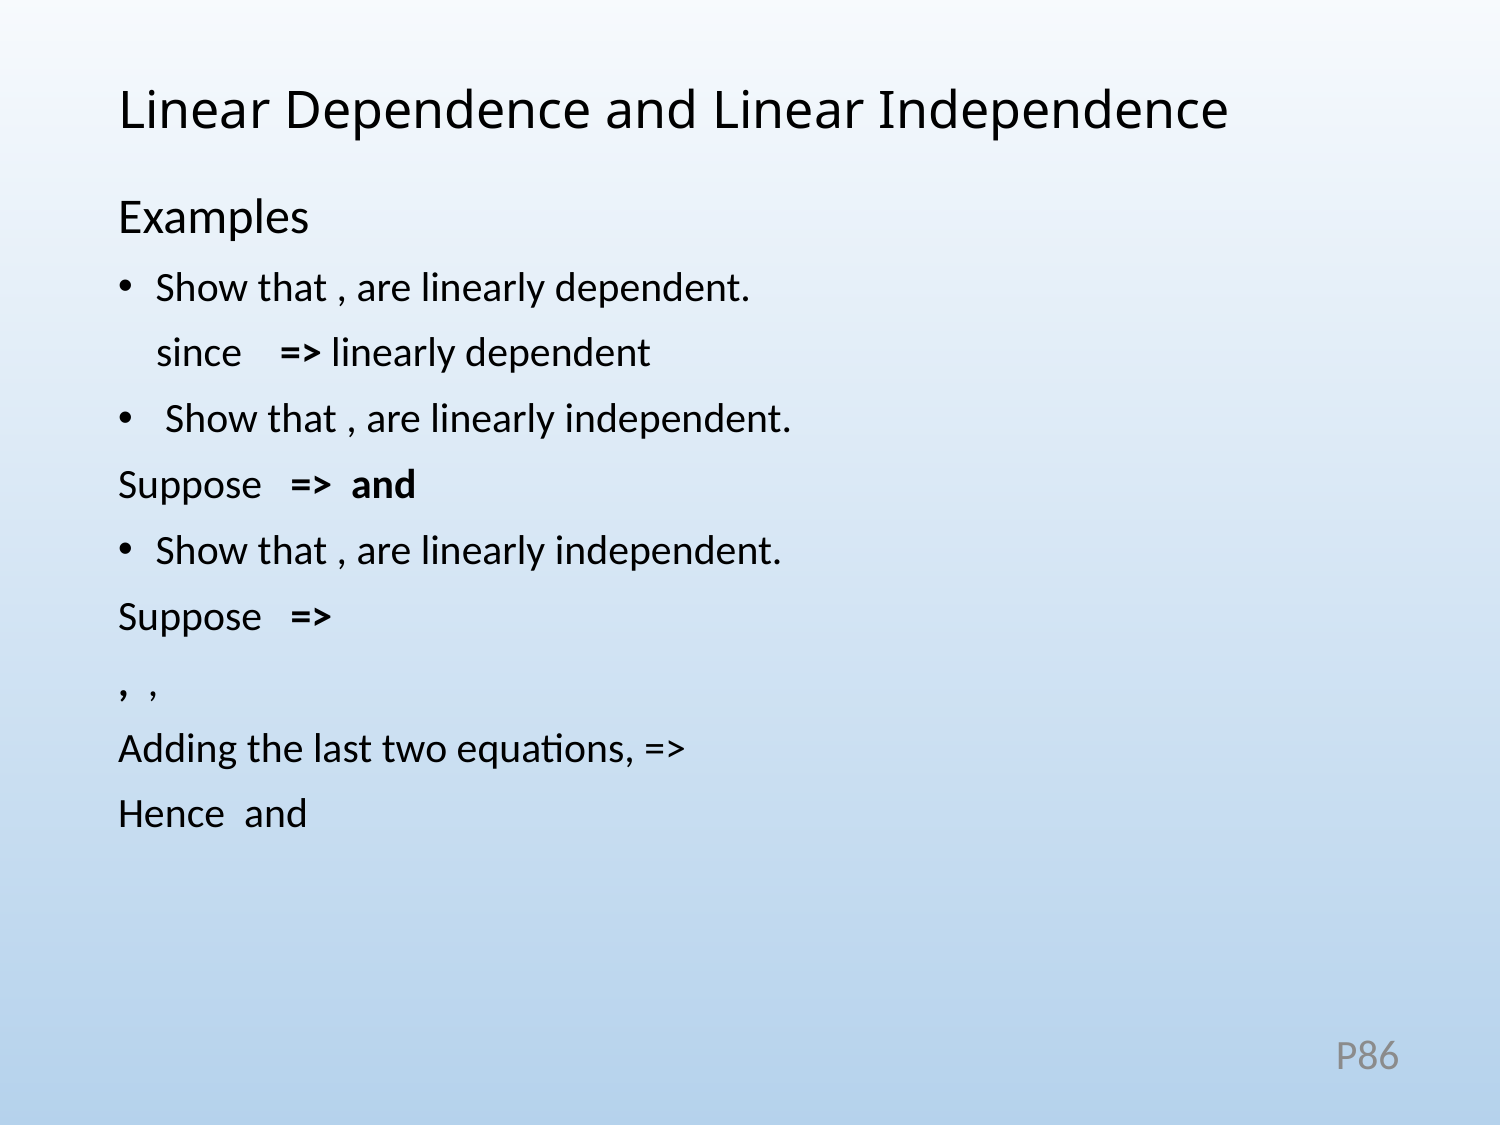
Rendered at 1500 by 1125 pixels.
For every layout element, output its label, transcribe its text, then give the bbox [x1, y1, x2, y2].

title Linear Dependence and Linear Independence [103, 59, 1397, 164]
footer P86 [1302, 1022, 1434, 1083]
